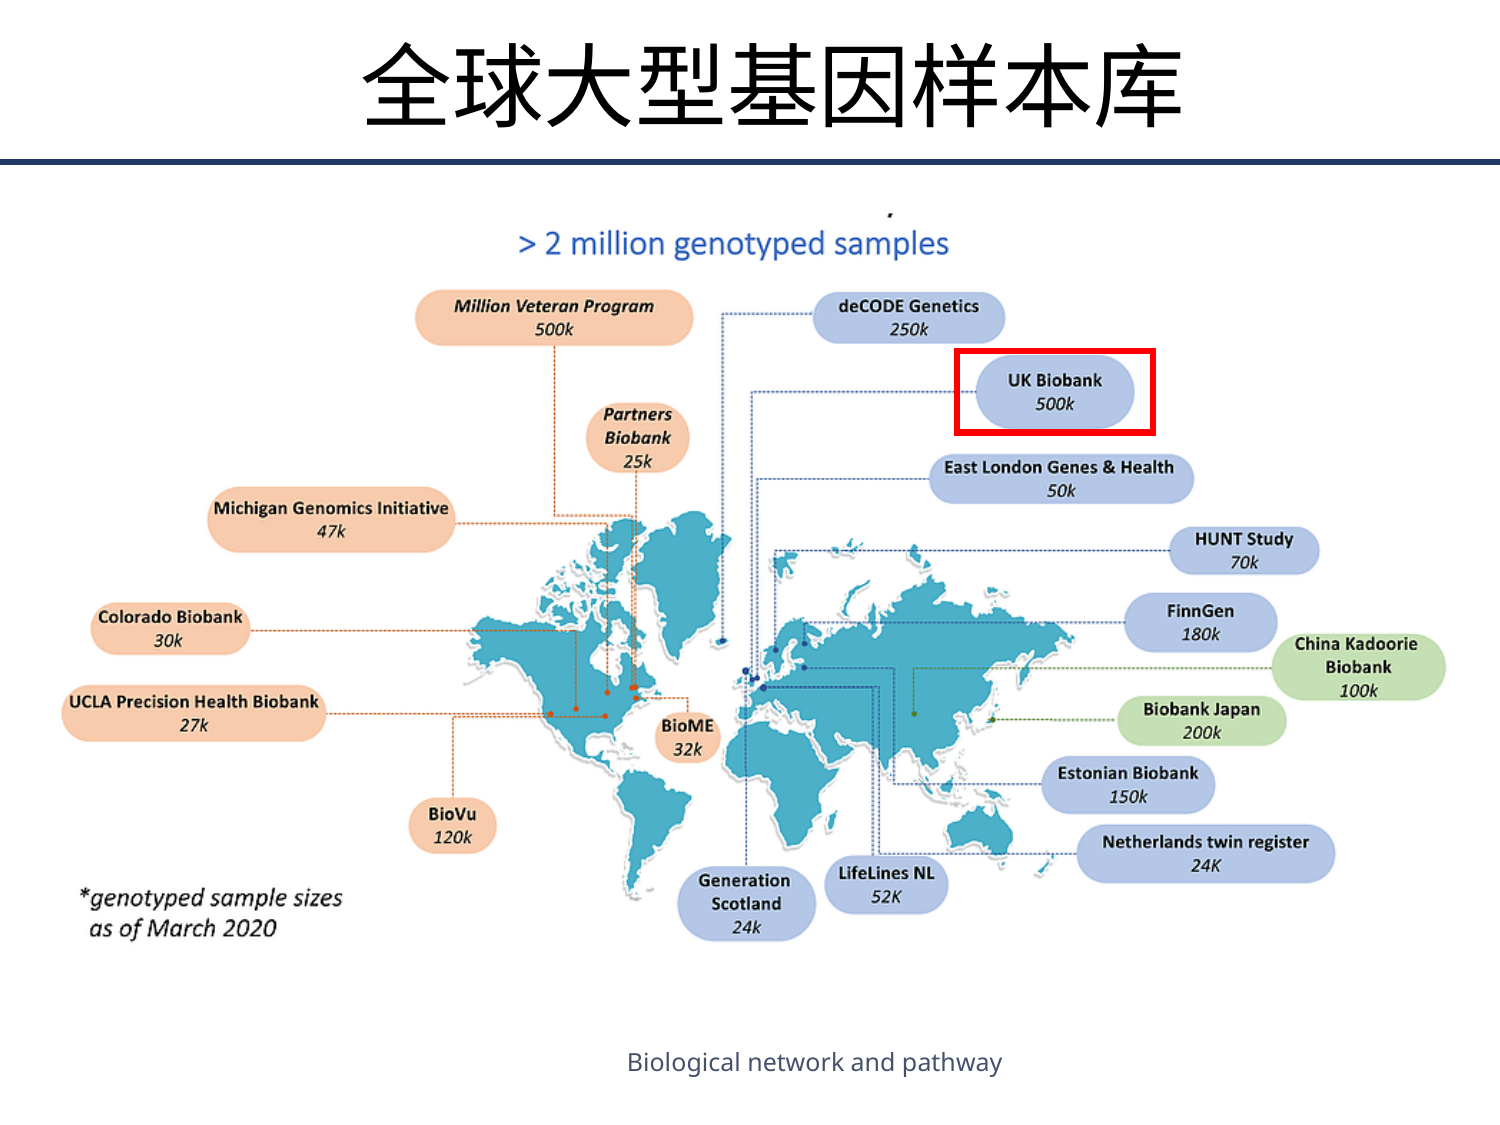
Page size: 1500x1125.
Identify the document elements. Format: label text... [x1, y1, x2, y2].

footer Biological network and pathway [549, 1024, 1081, 1100]
text_box 全球大型基因样本库 [358, 29, 1222, 140]
picture [19, 172, 1481, 991]
